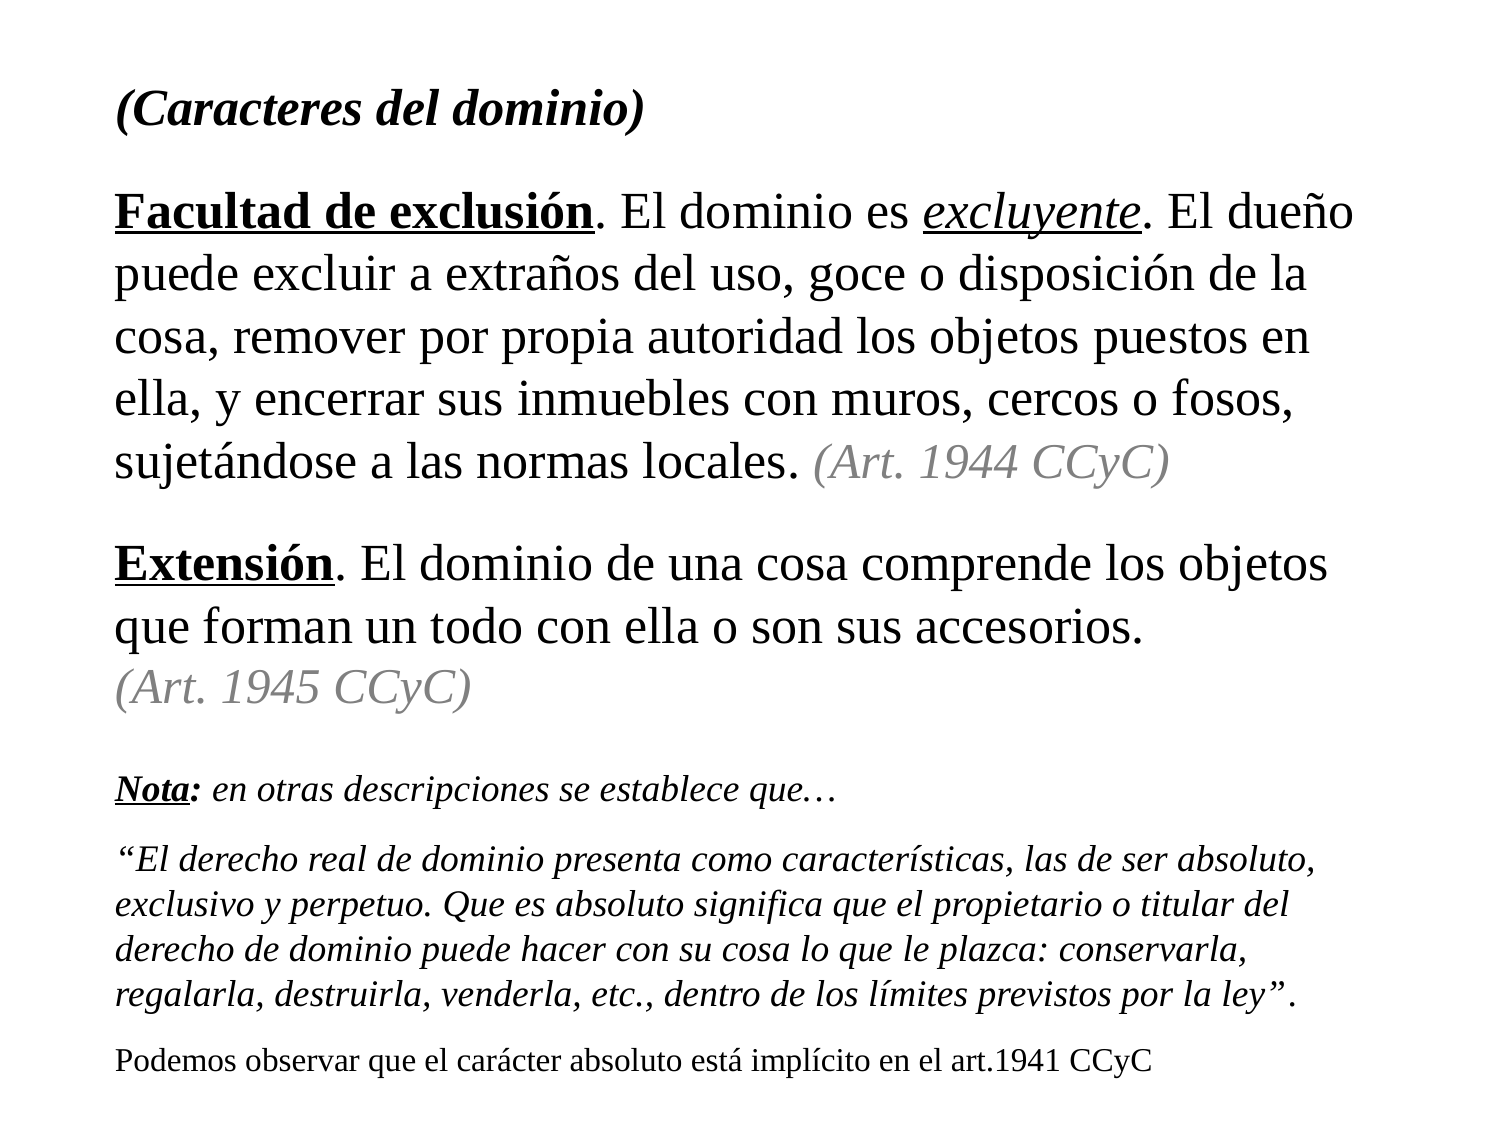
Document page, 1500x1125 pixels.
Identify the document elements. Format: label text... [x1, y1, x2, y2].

text_box (Caracteres del dominio) Facultad de exclusión. El dominio es excluyente. El dueño puede excluir a extraños del uso, goce o disposición de la cosa, remover por propia autoridad los objetos puestos en ella, y encerrar sus inmuebles con muros, cercos o fosos, sujetándose a las normas locales. (Art. 1944 CCyC) Extensión. El dominio de una cosa comprende los objetos que forman un todo con ella o son sus accesorios. (Art. 1945 CCyC) Nota: en otras descripciones se establece que… “El derecho real de dominio presenta como características, las de ser absoluto, exclusivo y perpetuo. Que es absoluto significa que el propietario o titular del derecho de dominio puede hacer con su cosa lo que le plazca: conservarla, regalarla, destruirla, venderla, etc., dentro de los límites previstos por la ley”. Podemos observar que el carácter absoluto está implícito en el art.1941 CCyC [100, 66, 1400, 1086]
